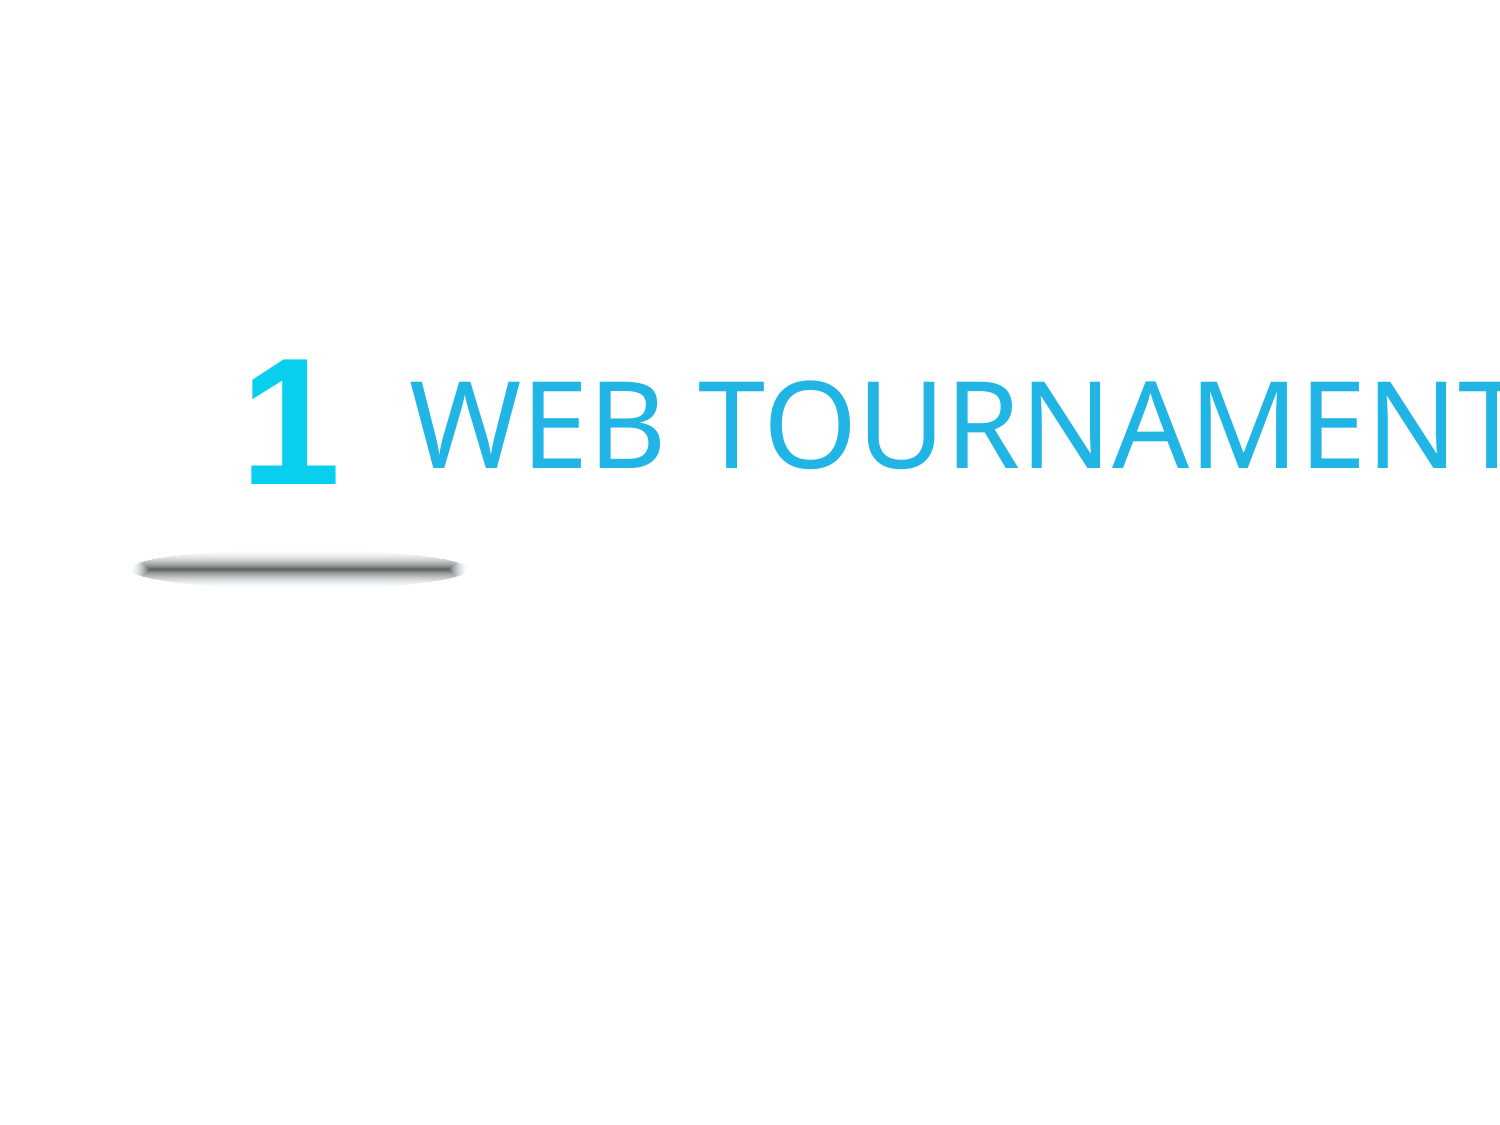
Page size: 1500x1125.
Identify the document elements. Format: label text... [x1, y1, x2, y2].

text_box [145, 273, 434, 562]
text_box WEB TOURNAMENTS [438, 340, 1500, 501]
text_box [129, 557, 469, 589]
